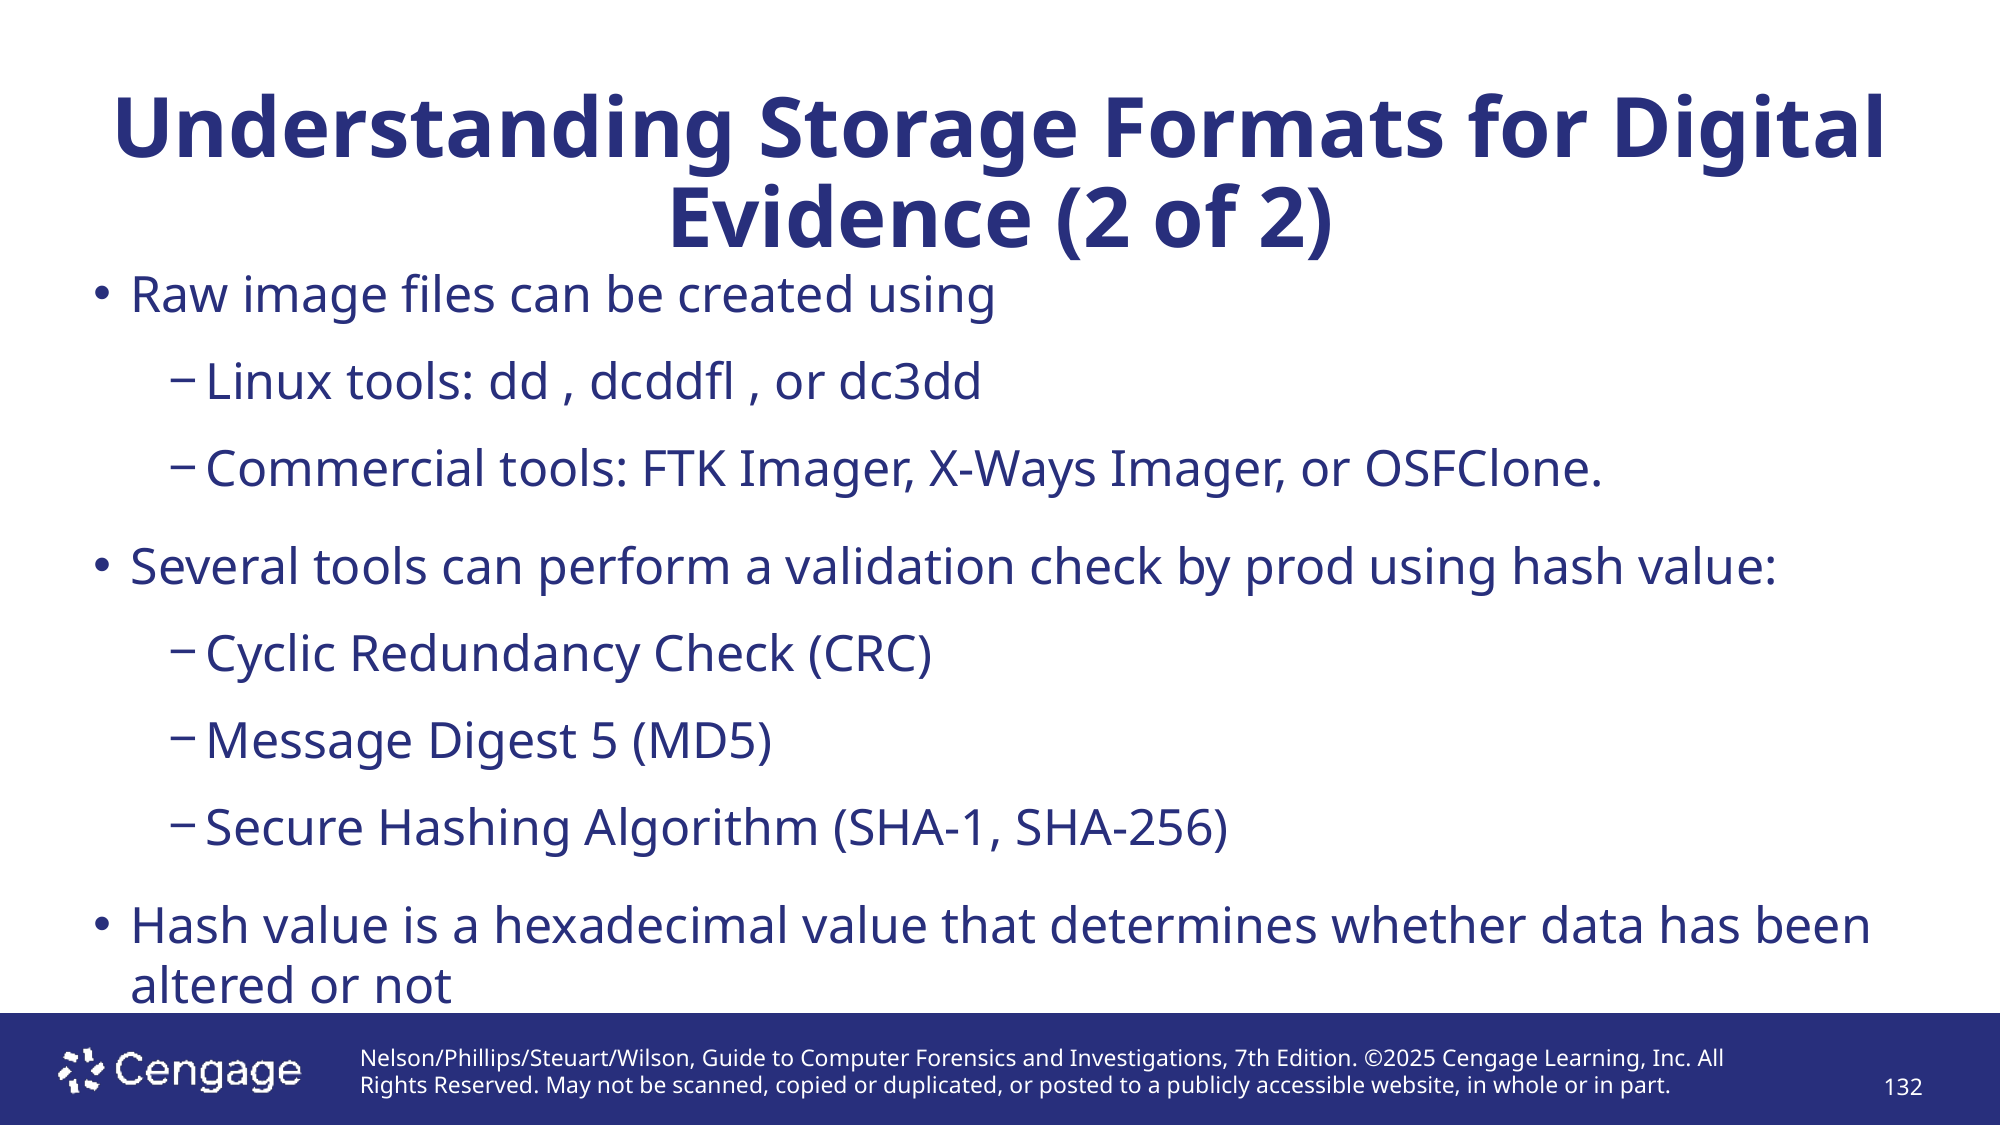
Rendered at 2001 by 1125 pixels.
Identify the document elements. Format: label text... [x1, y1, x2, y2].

picture [30, 1020, 329, 1122]
title Understanding Storage Formats for Digital Evidence (2 of 2) [78, 77, 1923, 255]
list Raw image files can be created using Linux tools: dd , dcddfl , or dc3dd Commercial tools: FTK Imager, X-Ways Imager, or OSFClone. Several tools can perform a validation check by prod using hash value: Cyclic Redundancy Check (CRC) Message Digest 5 (MD5) Secure Hashing Algorithm (SHA-1, SHA-256) Hash value is a hexadecimal value that determines whether data has been altered or not [78, 255, 1923, 1014]
